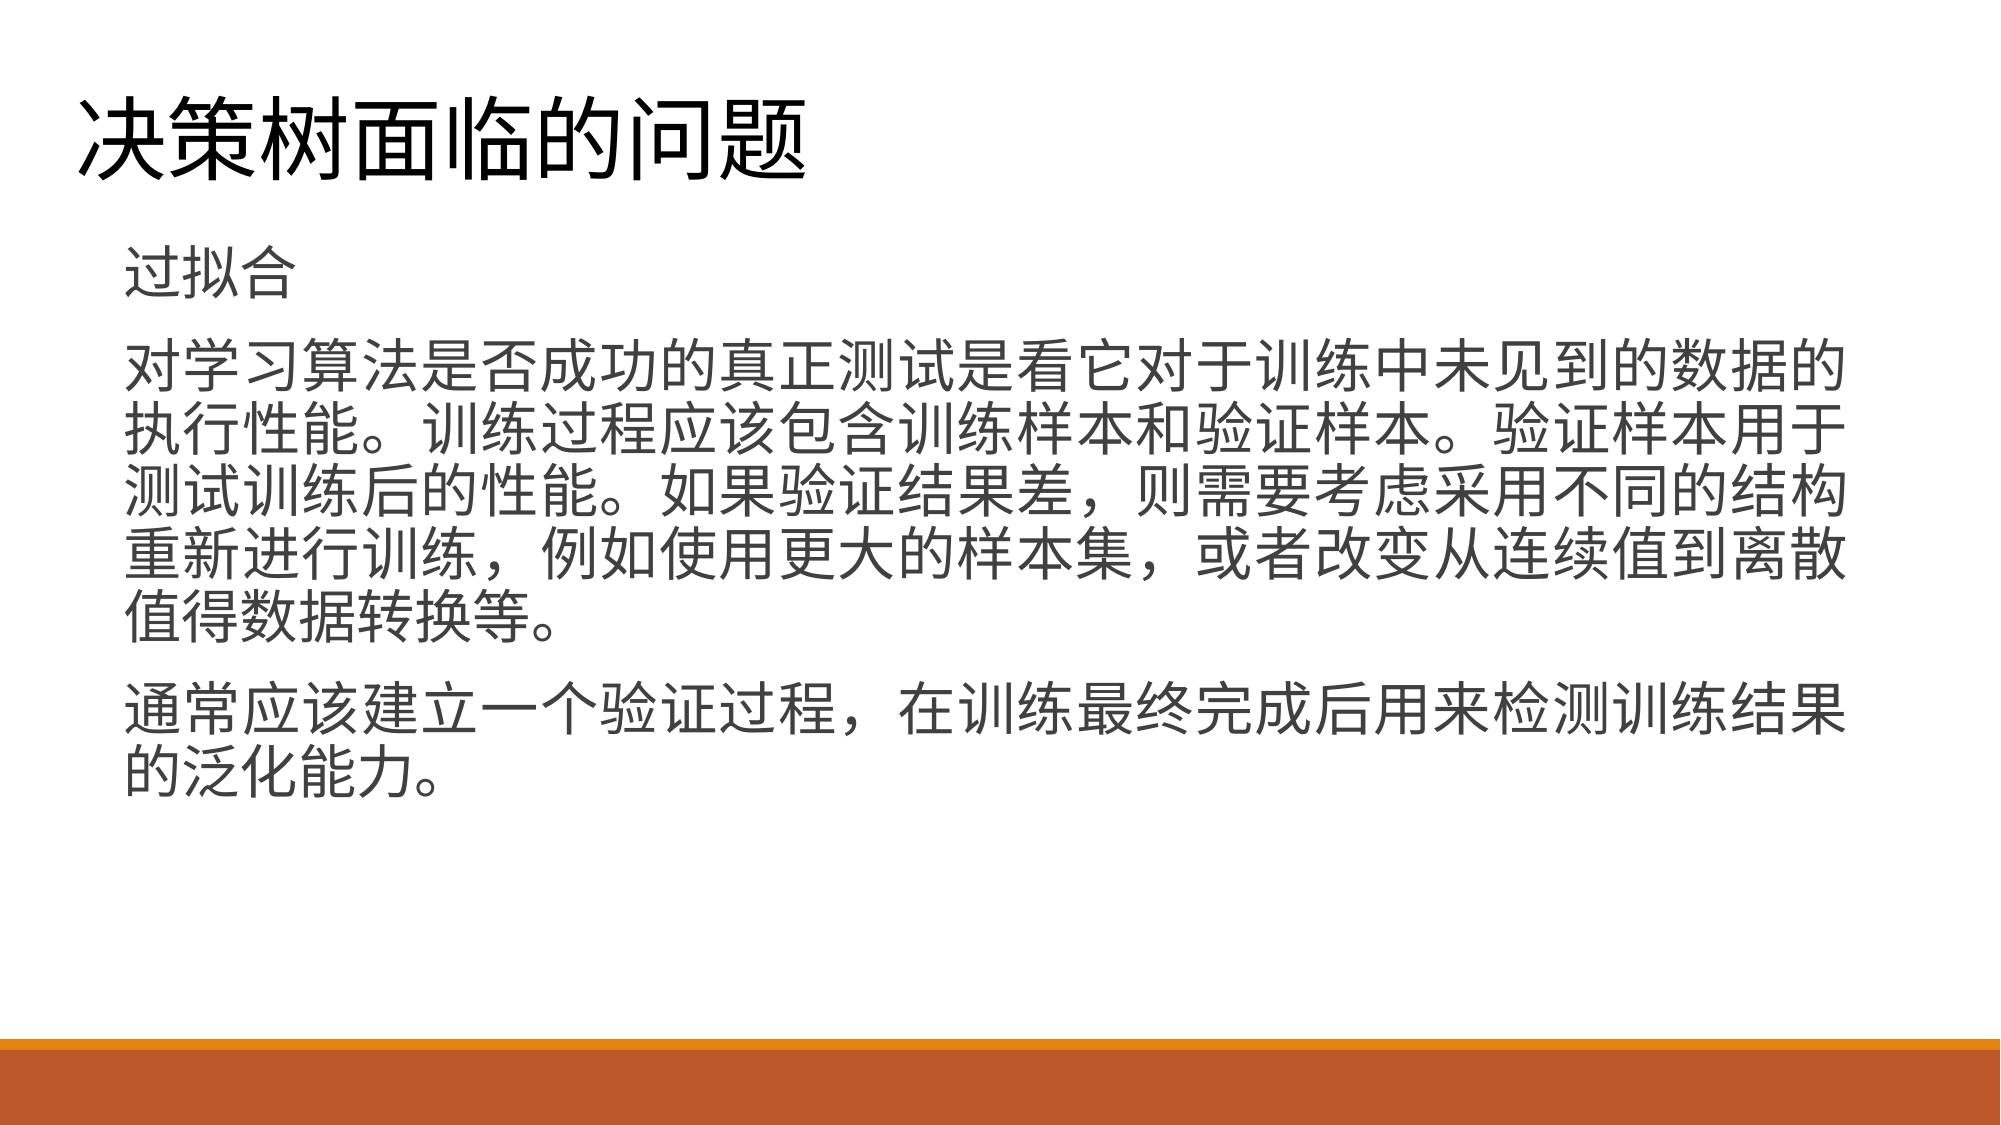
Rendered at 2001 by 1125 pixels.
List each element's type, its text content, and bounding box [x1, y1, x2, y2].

list 过拟合 对学习算法是否成功的真正测试是看它对于训练中未见到的数据的执行性能。训练过程应该包含训练样本和验证样本。验证样本用于测试训练后的性能。如果验证结果差，则需要考虑采用不同的结构重新进行训练，例如使用更大的样本集，或者改变从连续值到离散值得数据转换等。 通常应该建立一个验证过程，在训练最终完成后用来检测训练结果的泛化能力。 [123, 237, 1849, 952]
text_box 决策树面临的问题 [60, 34, 1786, 253]
